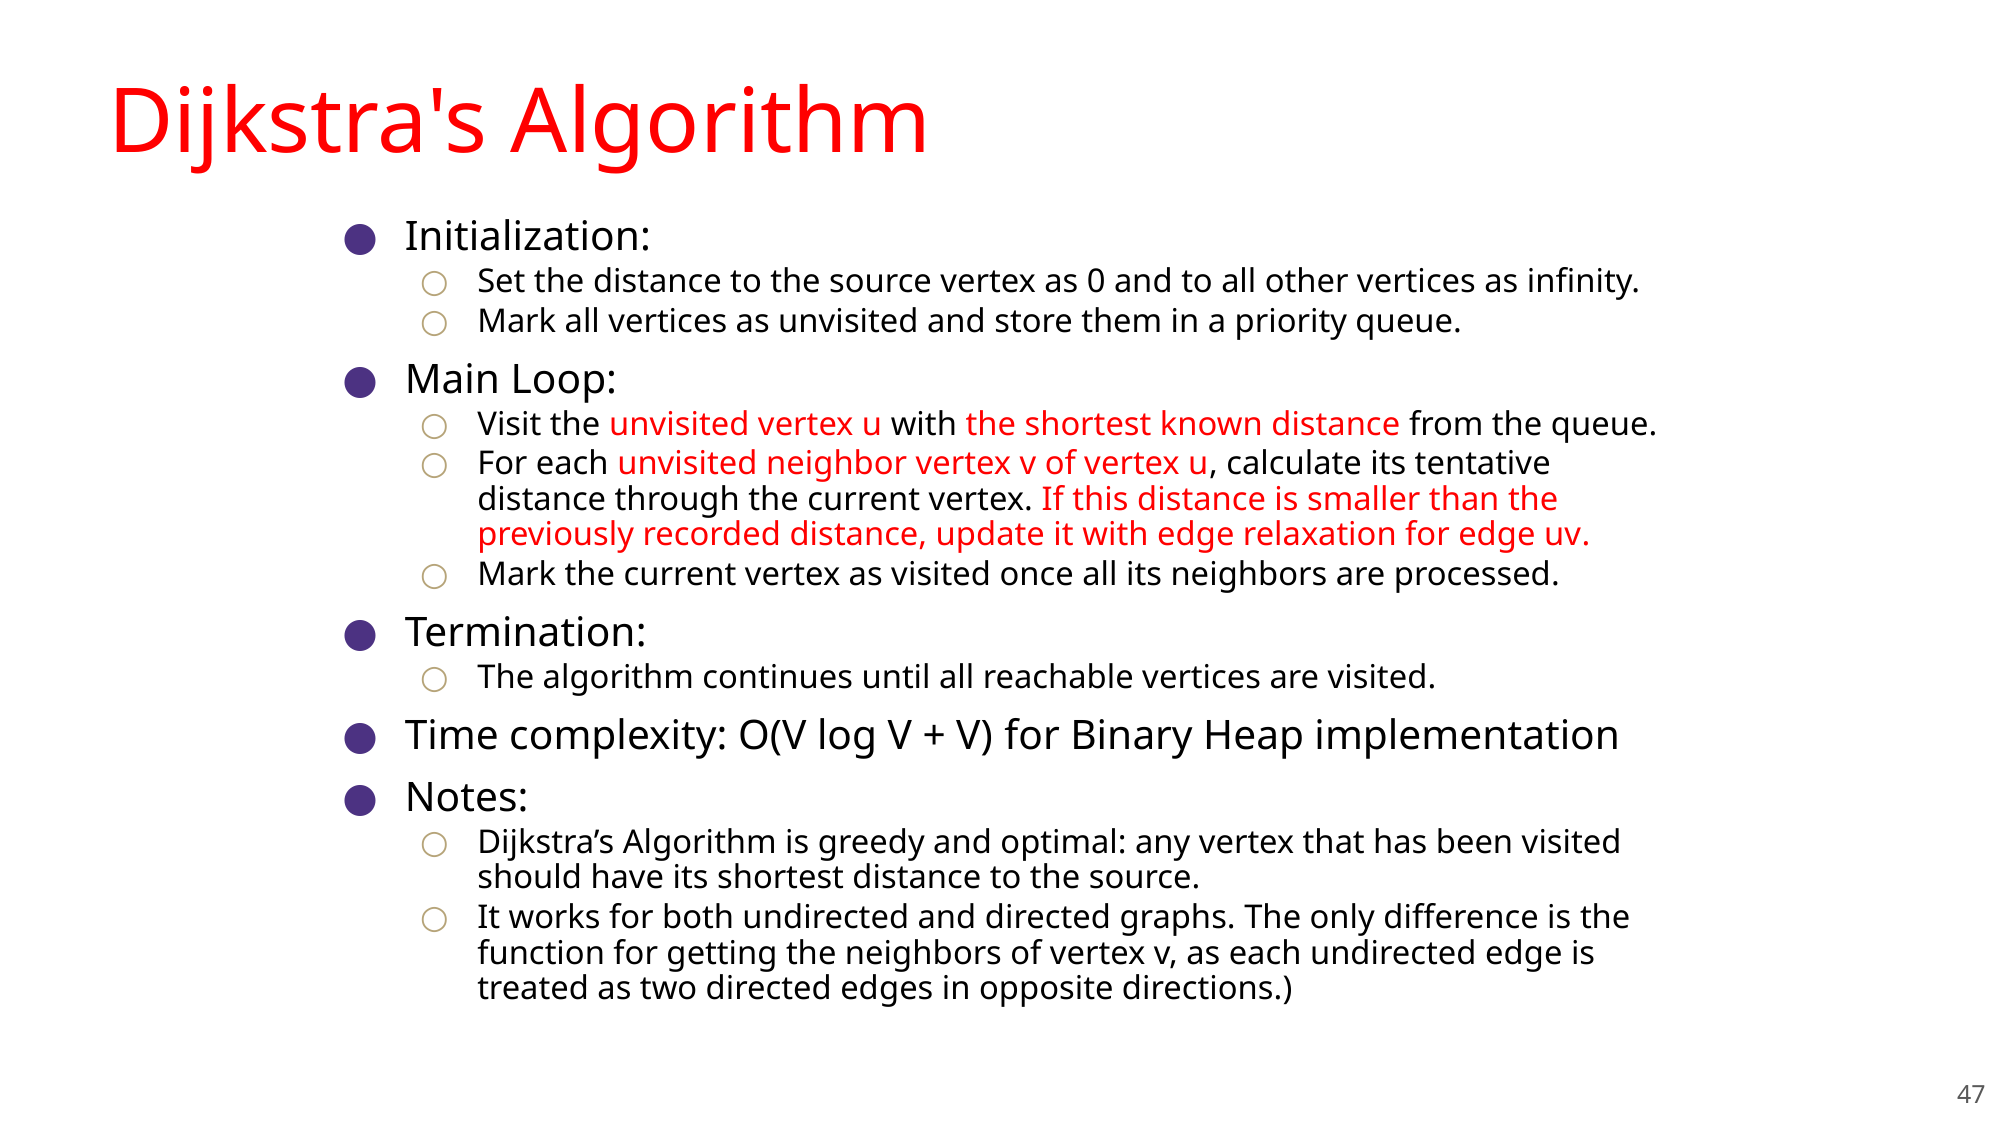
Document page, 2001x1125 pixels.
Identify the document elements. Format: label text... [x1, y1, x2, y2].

list Initialization: Set the distance to the source vertex as 0 and to all other vertices as infinity. Mark all vertices as unvisited and store them in a priority queue. Main Loop: Visit the unvisited vertex u with the shortest known distance from the queue. For each unvisited neighbor vertex v of vertex u, calculate its tentative distance through the current vertex. If this distance is smaller than the previously recorded distance, update it with edge relaxation for edge uv. Mark the current vertex as visited once all its neighbors are processed. Termination: The algorithm continues until all reachable vertices are visited. Time complexity: O(V log V + V) for Binary Heap implementation Notes: Dijkstra’s Algorithm is greedy and optimal: any vertex that has been visited should have its shortest distance to the source. It works for both undirected and directed graphs. The only difference is the function for getting the neighbors of vertex v, as each undirected edge is treated as two directed edges in opposite directions.) [324, 208, 1675, 1101]
title Dijkstra's Algorithm [94, 43, 1930, 210]
